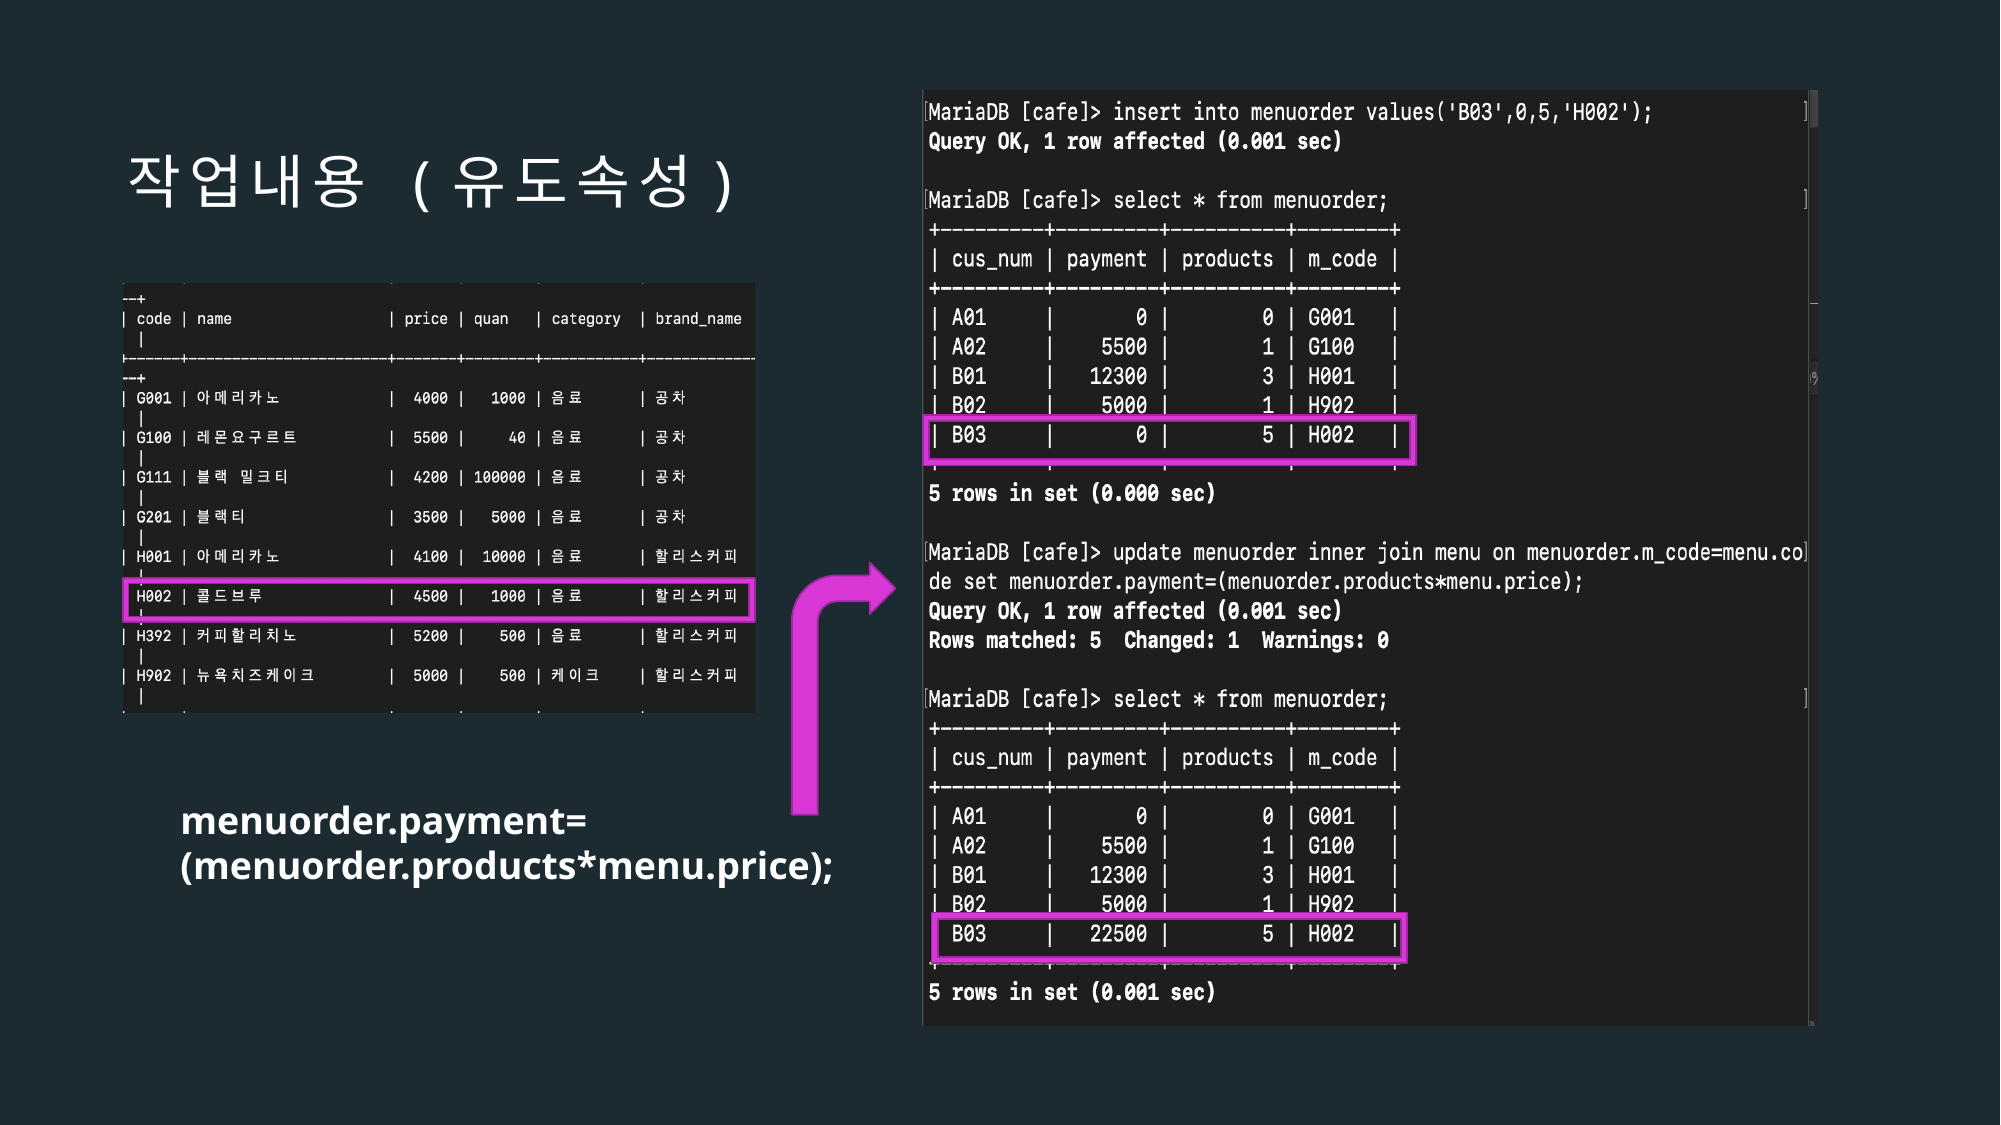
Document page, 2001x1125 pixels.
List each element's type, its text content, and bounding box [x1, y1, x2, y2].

text_box [790, 561, 897, 816]
title 작업내용 (유도속성) [127, 145, 849, 253]
text_box menuorder.payment= (menuorder.products*menu.price); [165, 789, 910, 940]
picture [922, 90, 1818, 1026]
picture [122, 283, 756, 713]
